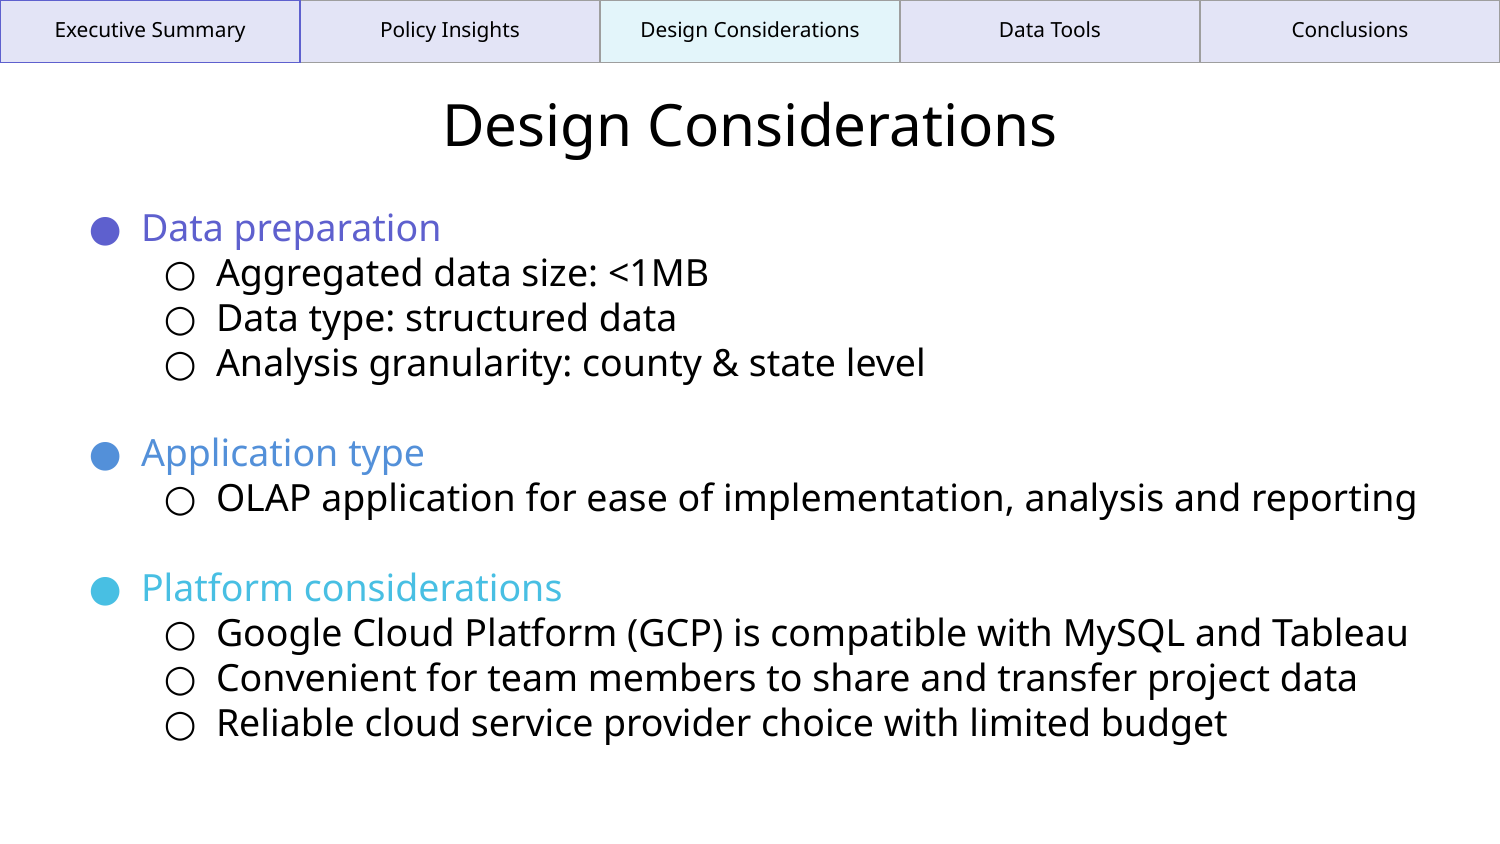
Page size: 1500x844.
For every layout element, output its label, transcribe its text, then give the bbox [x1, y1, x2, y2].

table_header Executive Summary [1, 1, 299, 62]
table_header Policy Insights [301, 1, 599, 62]
list Data preparation Aggregated data size: <1MB Data type: structured data Analysis granularity: county & state level Application type OLAP application for ease of implementation, analysis and reporting Platform considerations Google Cloud Platform (GCP) is compatible with MySQL and Tableau Convenient for team members to share and transfer project data Reliable cloud service provider choice with limited budget [51, 189, 1449, 750]
table_header Data Tools [901, 1, 1199, 62]
title Design Considerations [51, 72, 1449, 167]
table_header Conclusions [1201, 1, 1499, 62]
table_header Design Considerations [601, 1, 899, 62]
